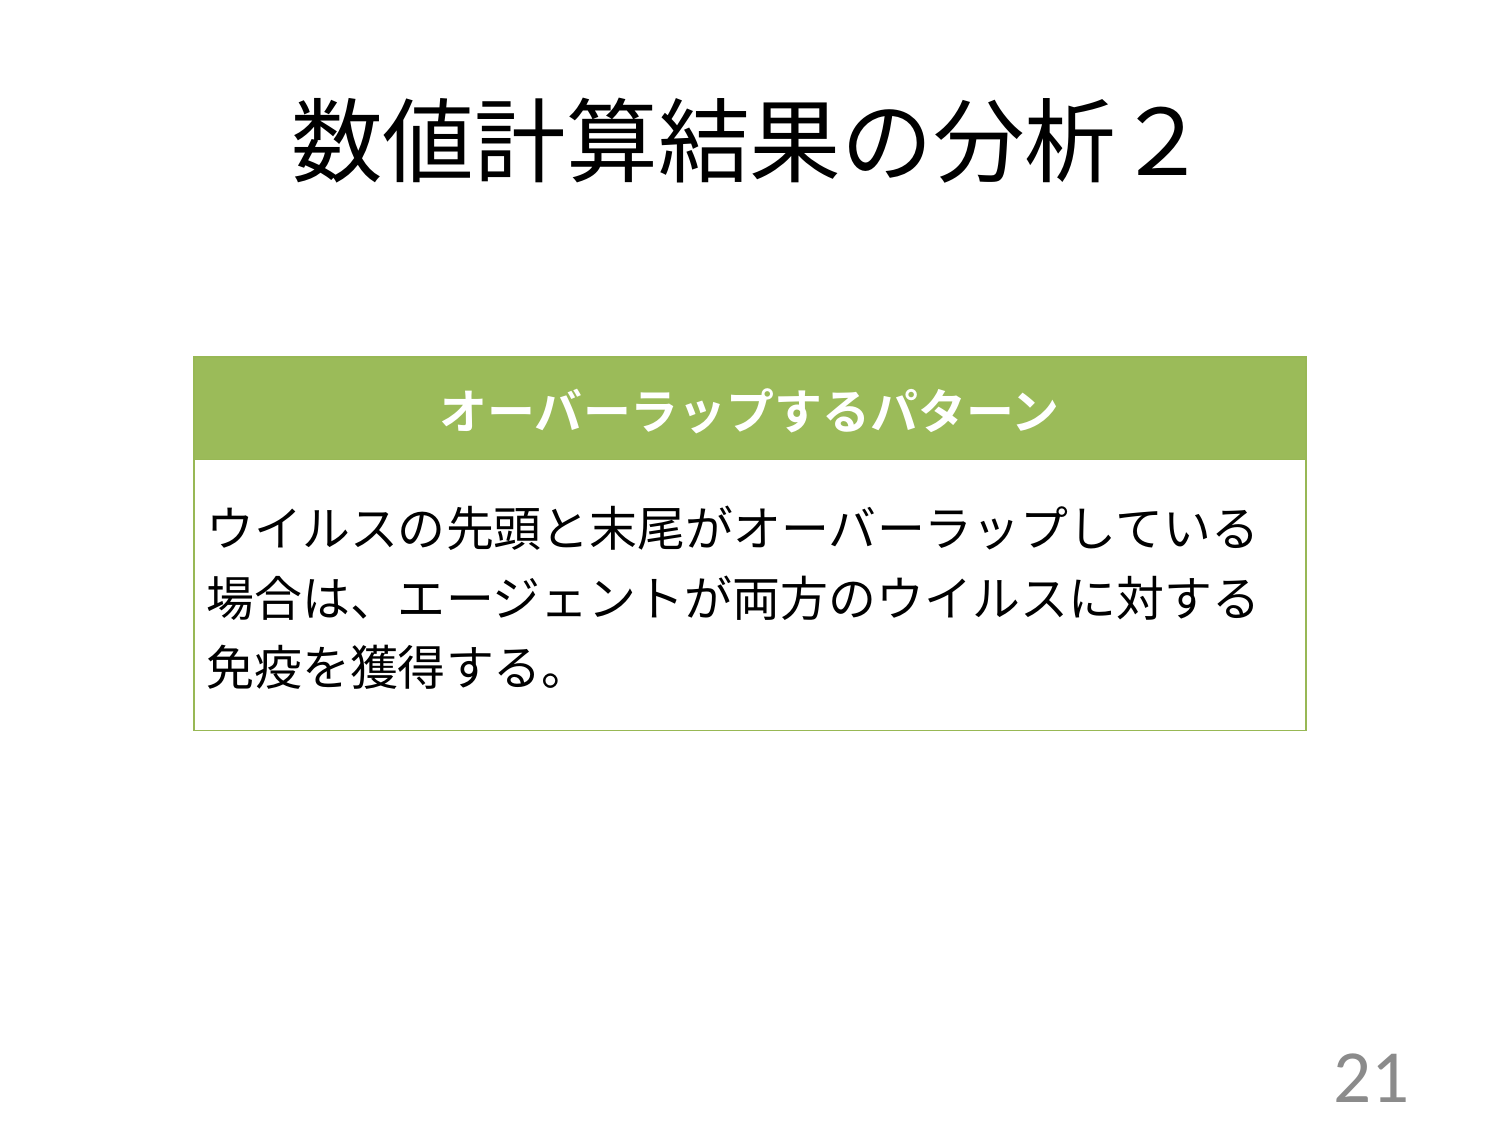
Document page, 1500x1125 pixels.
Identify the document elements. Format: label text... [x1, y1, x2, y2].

table_header オーバーラップするパターン [195, 358, 1305, 459]
title 数値計算結果の分析２ [75, 45, 1425, 233]
slide_number 21 [1074, 1042, 1425, 1103]
table_cell ウイルスの先頭と末尾がオーバーラップしている場合は、エージェントが両方のウイルスに対する免疫を獲得する。 [195, 460, 1305, 730]
